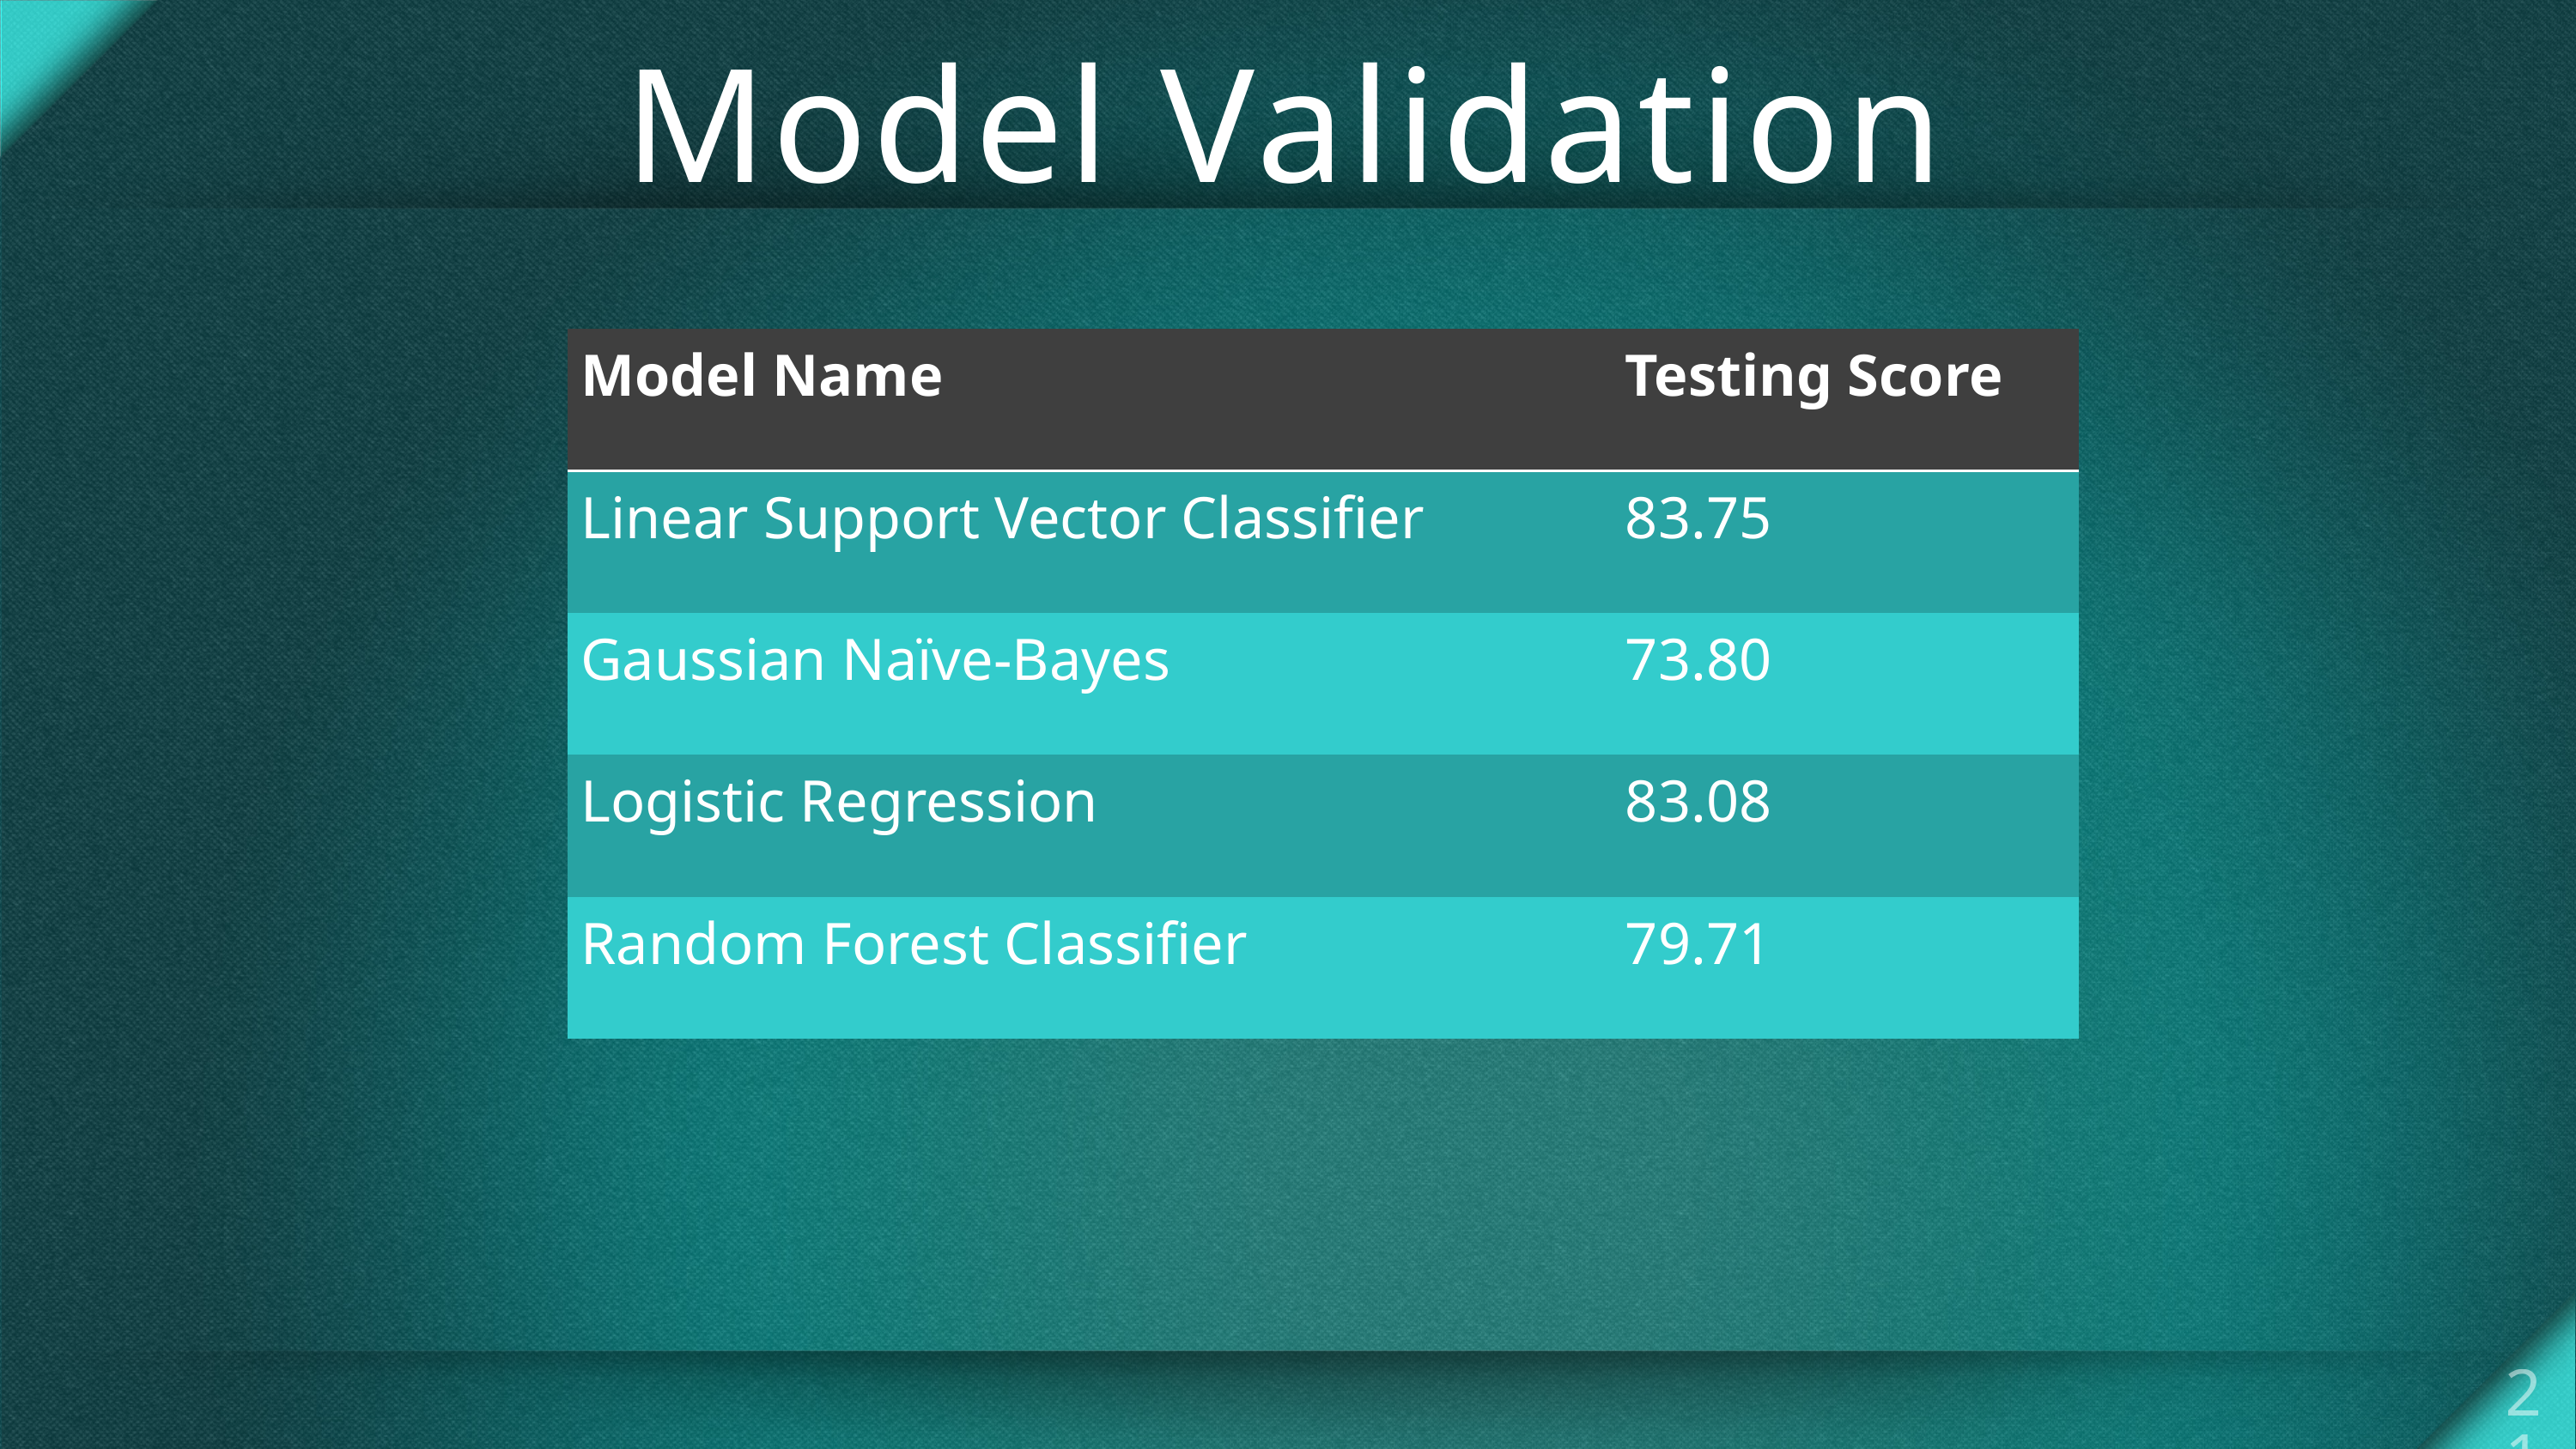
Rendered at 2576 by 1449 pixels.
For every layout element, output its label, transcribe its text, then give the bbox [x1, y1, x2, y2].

table_cell 79.71 [1613, 897, 2079, 1039]
table_cell Gaussian Naïve-Bayes [568, 613, 1613, 755]
picture [0, 0, 2576, 1449]
table_cell Linear Support Vector Classifier [568, 472, 1613, 613]
table_header Model Name [568, 329, 1613, 470]
table_cell Random Forest Classifier [568, 897, 1613, 1039]
picture [2567, 1434, 2576, 1449]
table_cell 83.08 [1613, 755, 2079, 897]
table_cell 83.75 [1613, 472, 2079, 613]
table_header Testing Score [1613, 329, 2079, 470]
table_cell 73.80 [1613, 613, 2079, 755]
table_cell Logistic Regression [568, 755, 1613, 897]
title Model Validation [125, 34, 2445, 204]
slide_number 21 [2482, 1356, 2576, 1434]
